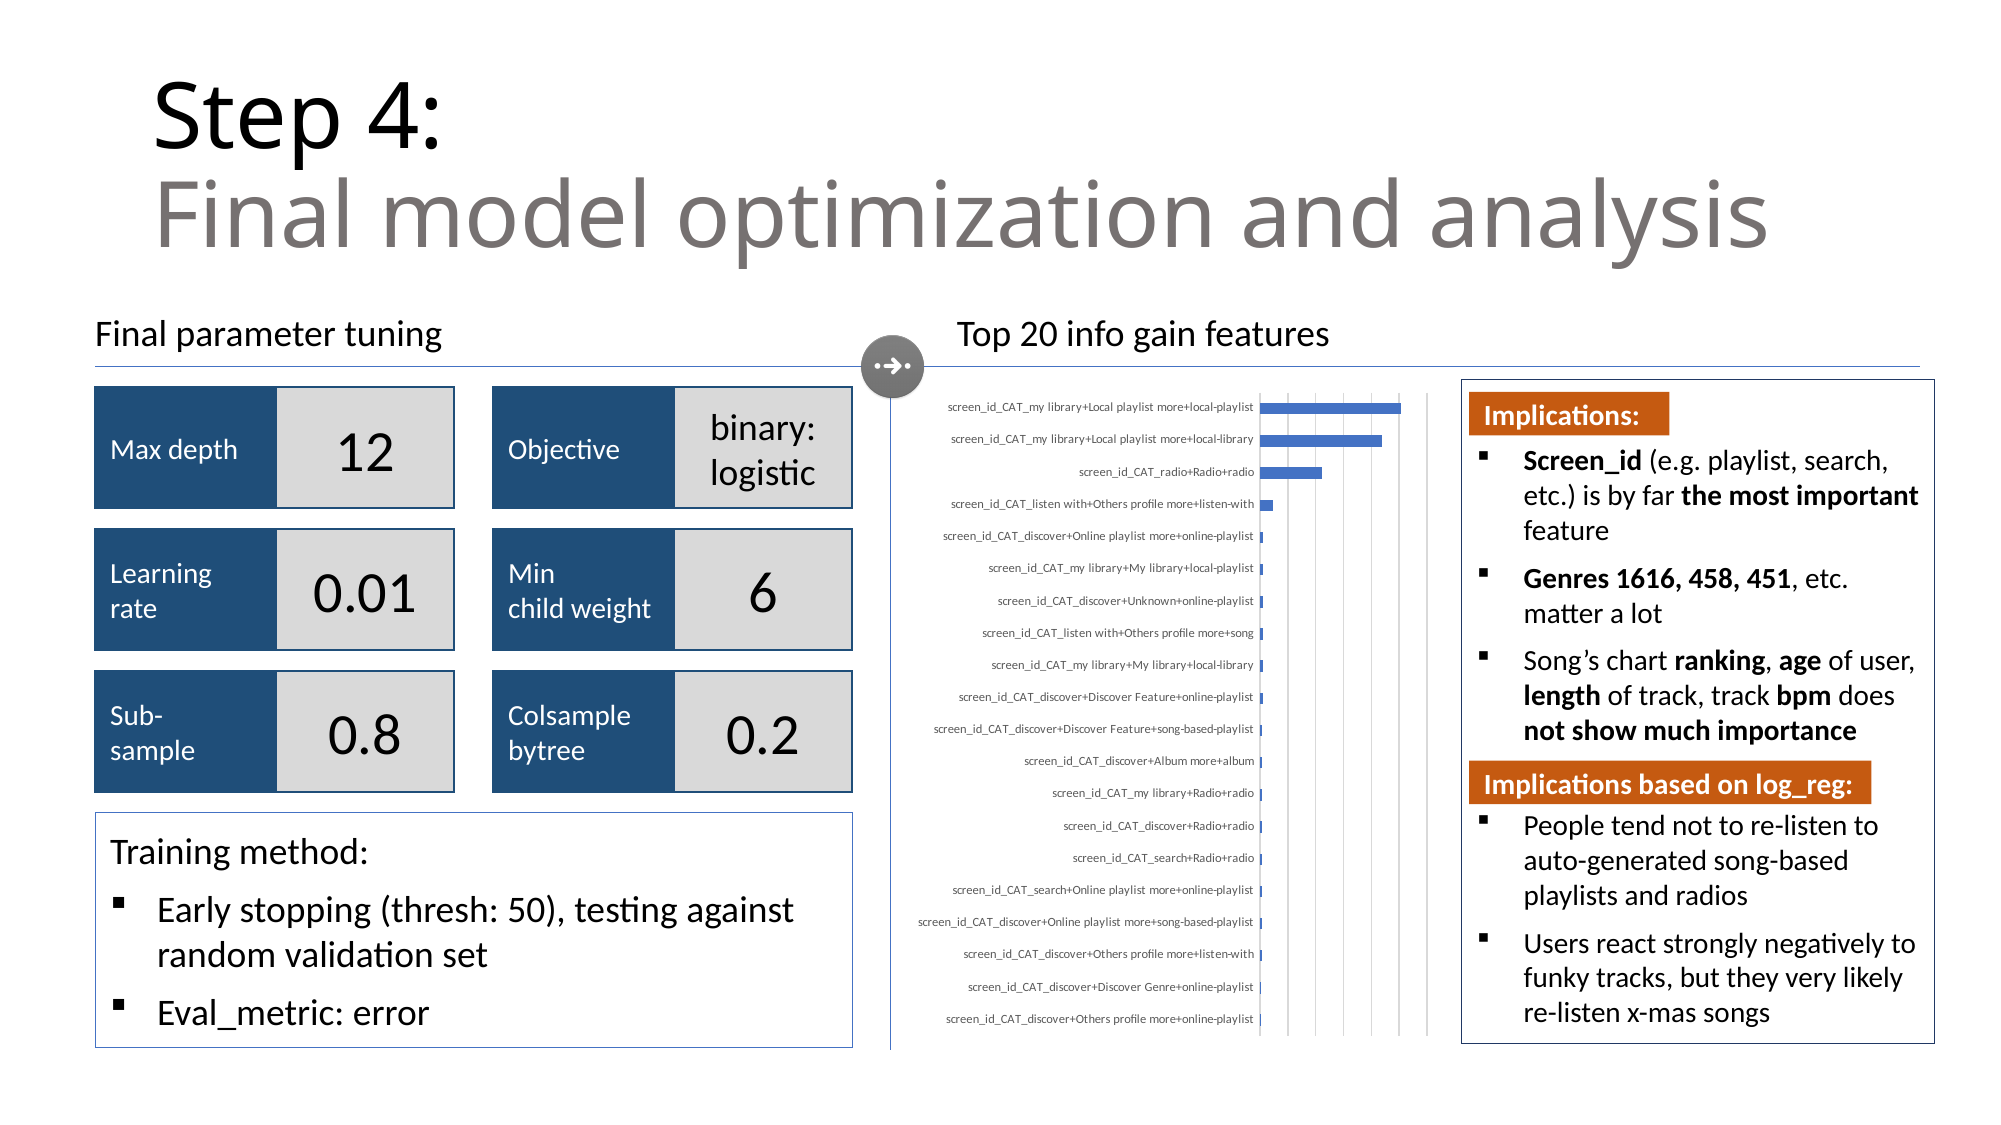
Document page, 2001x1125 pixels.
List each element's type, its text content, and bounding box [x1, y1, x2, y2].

text_box Max depth [94, 386, 275, 509]
text_box 0.8 [275, 670, 455, 793]
text_box 6 [673, 528, 853, 651]
text_box 0.01 [275, 528, 455, 651]
text_box Implications: Screen_id (e.g. playlist, search, etc.) is by far the most important feature Genres 1616, 458, 451, etc. matter a lot Song’s chart ranking, age of user, length of track, track bpm does not show much importance Implicatons based on log_reg: People tend not to re-listen to auto-generated song-based playlists and radios Users react strongly negatively to funky tracks, but they very likely re-listen x-mas songs [1461, 379, 1935, 1044]
picture [859, 333, 926, 400]
text_box Training method: Early stopping (thresh: 50), testing against random validation set Eval_metric: error [95, 812, 853, 1048]
text_box Sub- sample [94, 670, 275, 793]
text_box Implications based on log_reg: [1468, 760, 1872, 805]
text_box Final parameter tuning [95, 309, 715, 355]
text_box Top 20 info gain features [956, 309, 1577, 355]
text_box Learning rate [94, 528, 275, 651]
chart [915, 379, 1438, 1050]
text_box 0.2 [673, 670, 853, 793]
text_box binary: logistic [673, 386, 853, 509]
text_box Objective [492, 386, 673, 509]
text_box Min child weight [492, 528, 673, 651]
title Step 4: Final model optimization and analysis [137, 59, 1863, 278]
text_box [924, 386, 1446, 1051]
text_box 12 [275, 386, 455, 509]
text_box Implications: [1468, 391, 1670, 436]
text_box Colsample bytree [492, 670, 673, 793]
